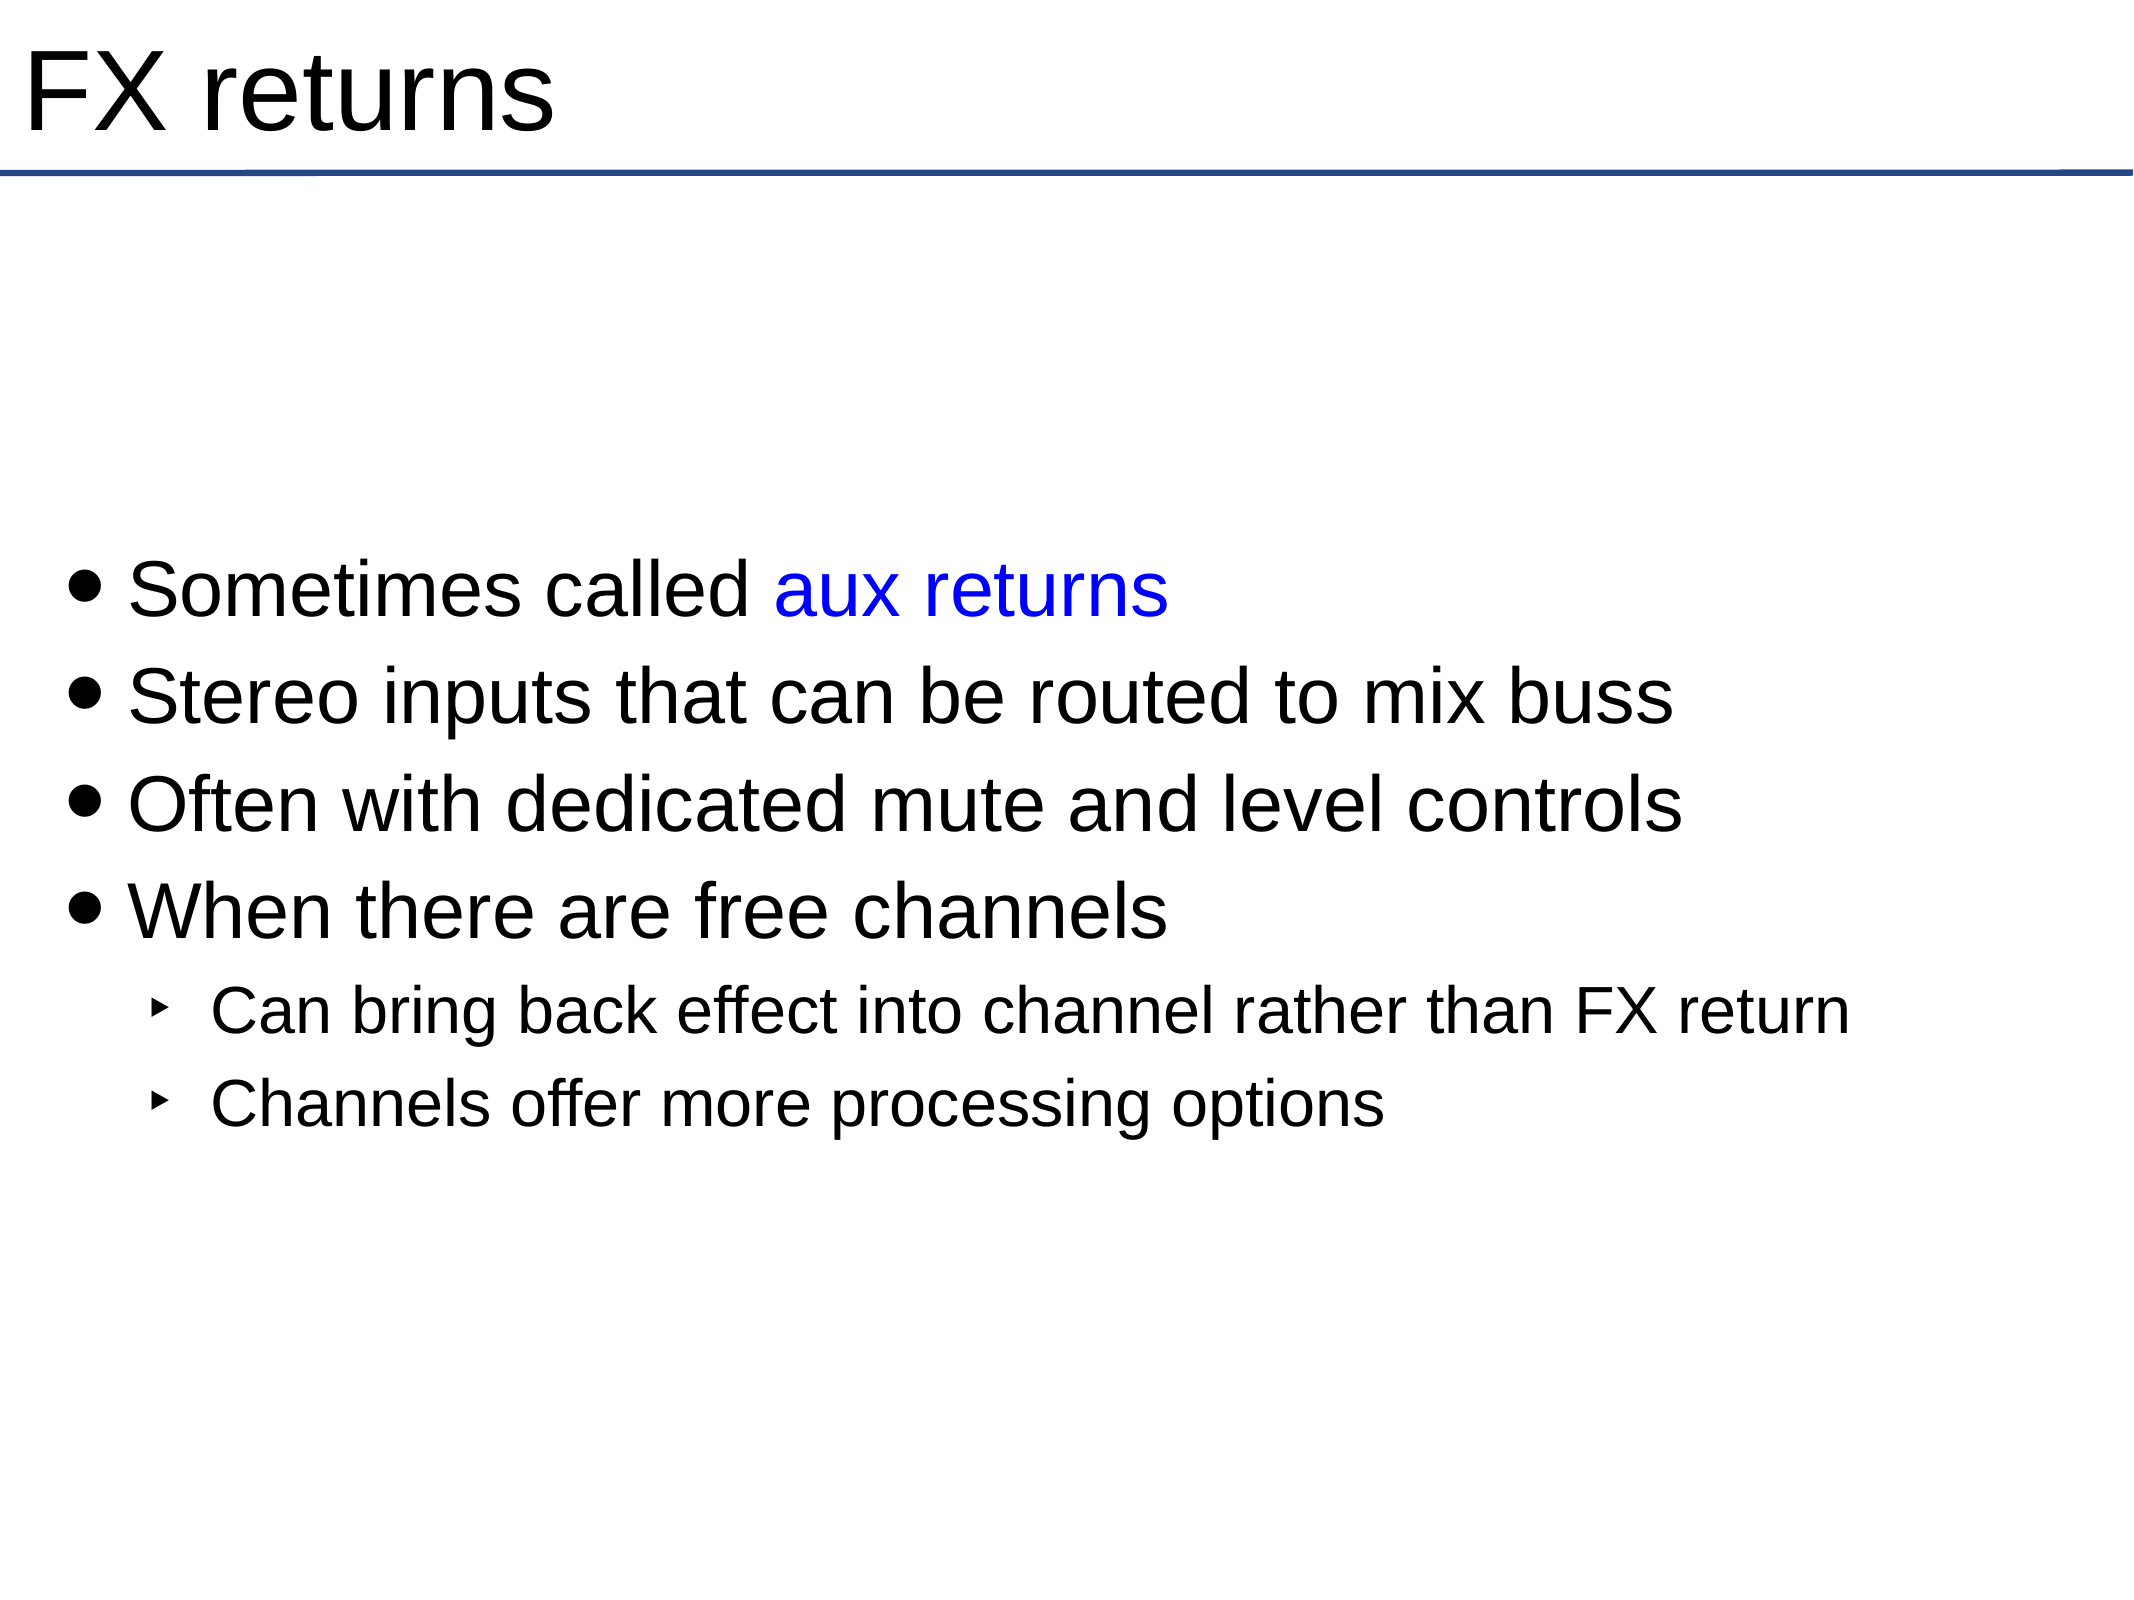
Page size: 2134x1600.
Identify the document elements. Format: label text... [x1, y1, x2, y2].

title FX returns [14, 7, 2118, 161]
list Sometimes called aux returns Stereo inputs that can be routed to mix buss Often with dedicated mute and level controls When there are free channels Can bring back effect into channel rather than FX return Channels offer more processing options [14, 229, 2118, 1557]
